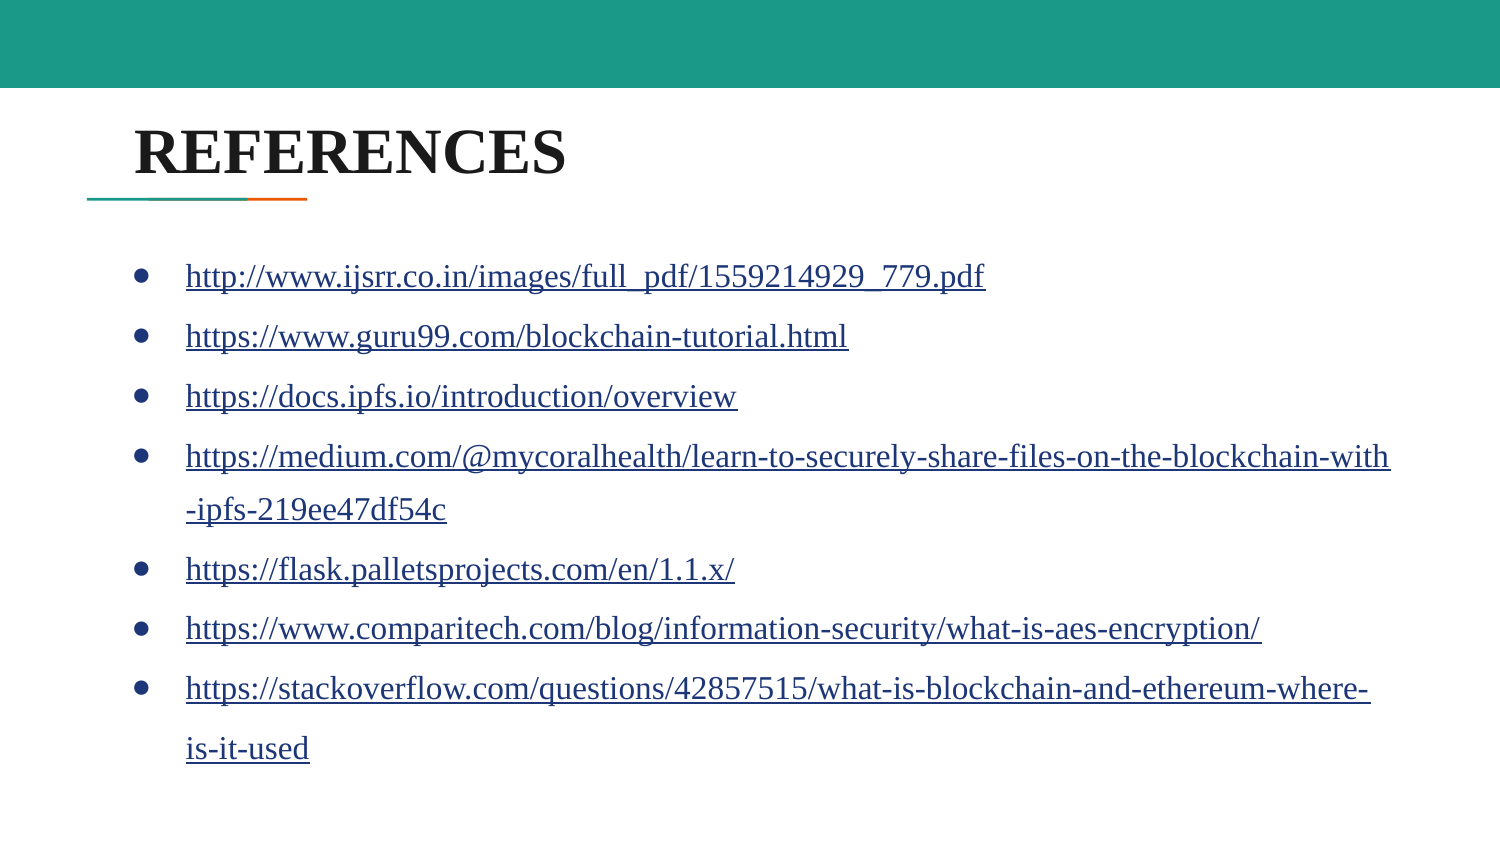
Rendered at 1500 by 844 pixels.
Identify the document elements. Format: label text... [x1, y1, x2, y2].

list http://www.ijsrr.co.in/images/full_pdf/1559214929_779.pdf https://www.guru99.com/blockchain-tutorial.html https://docs.ipfs.io/introduction/overview https://medium.com/@mycoralhealth/learn-to-securely-share-files-on-the-blockchain-with-ipfs-219ee47df54c https://flask.palletsprojects.com/en/1.1.x/ https://www.comparitech.com/blog/information-security/what-is-aes-encryption/ https://stackoverflow.com/questions/42857515/what-is-blockchain-and-ethereum-where-is-it-used [95, 219, 1418, 800]
title REFERENCES [119, 94, 1381, 202]
